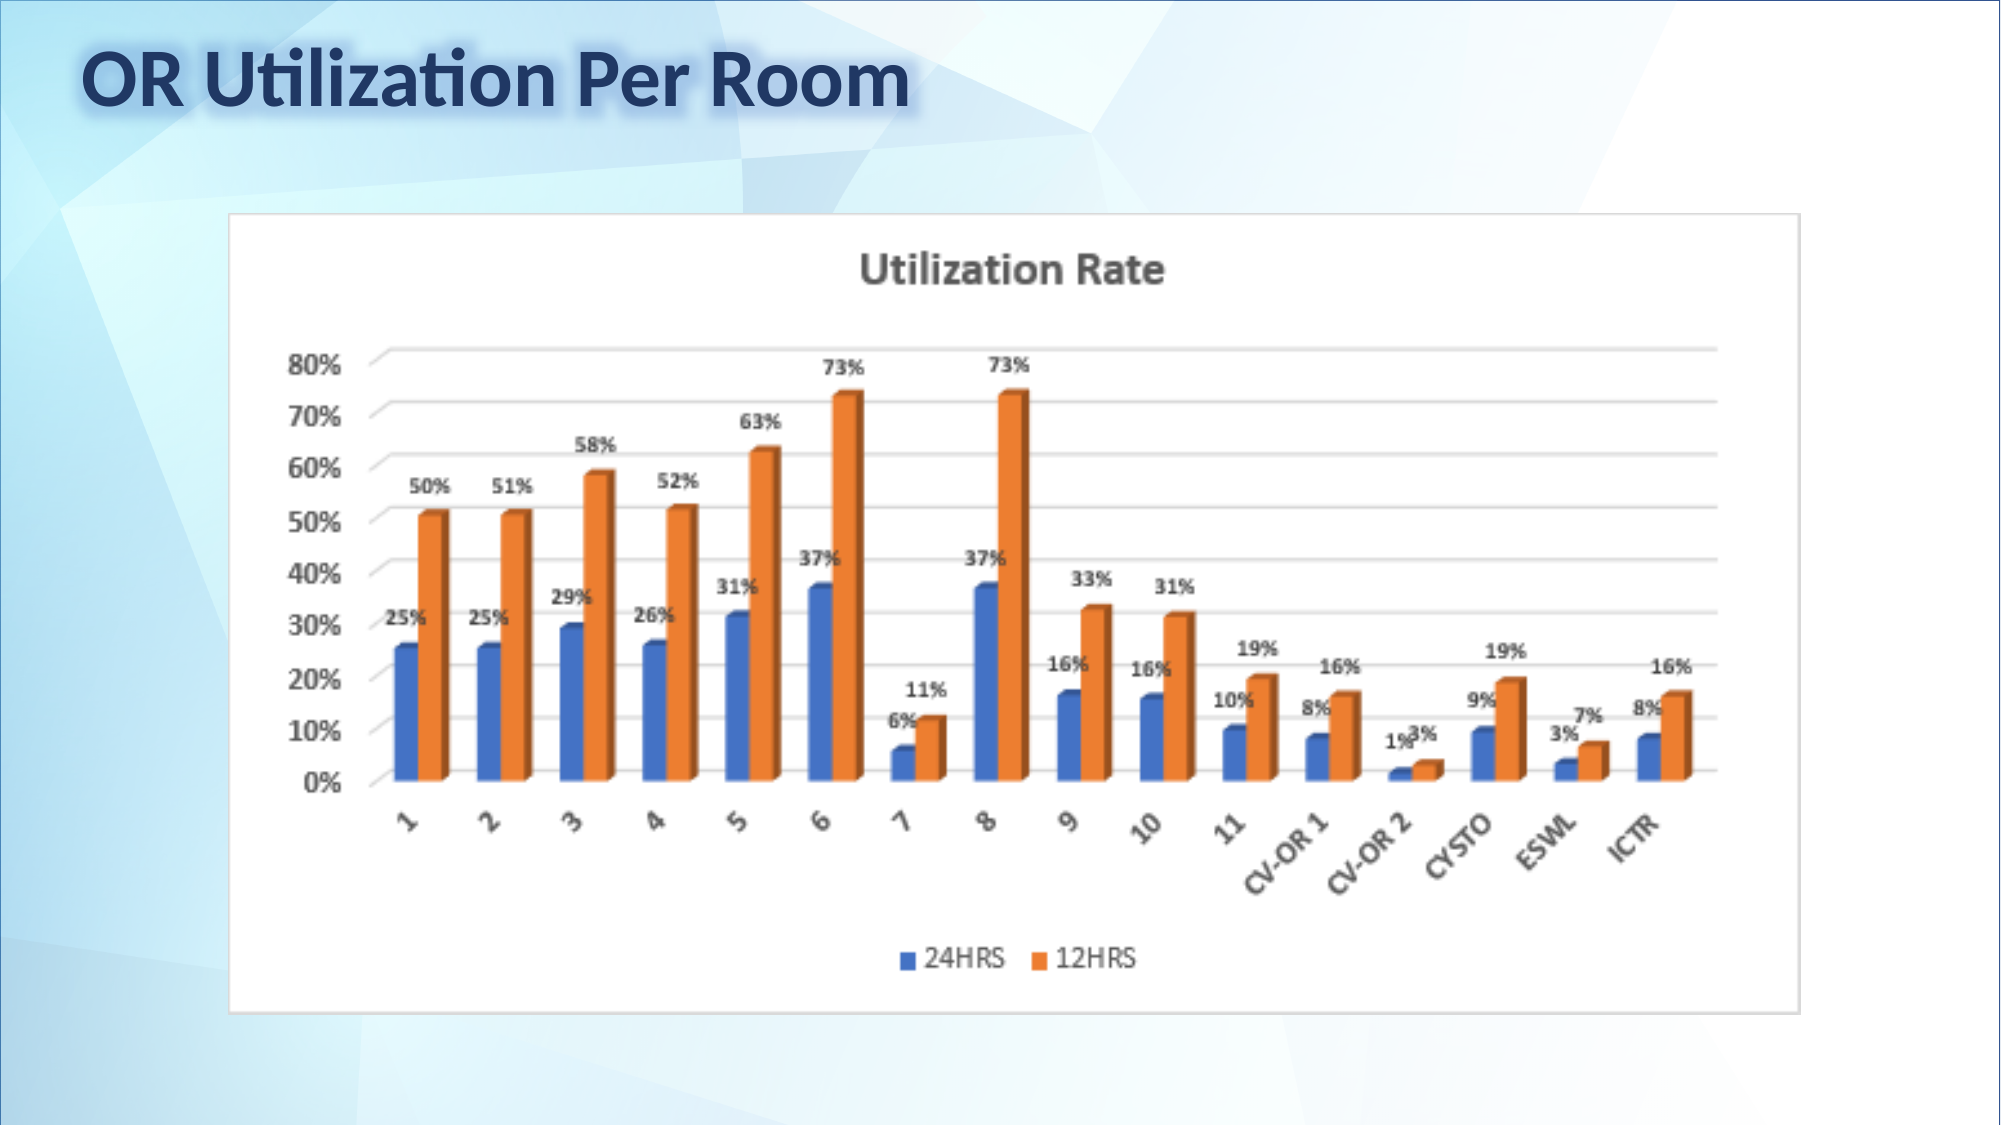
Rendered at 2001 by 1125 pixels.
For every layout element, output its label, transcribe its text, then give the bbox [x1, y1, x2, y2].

text_box OR Utilization Per Room [66, 27, 1896, 142]
picture [0, 0, 2001, 1125]
